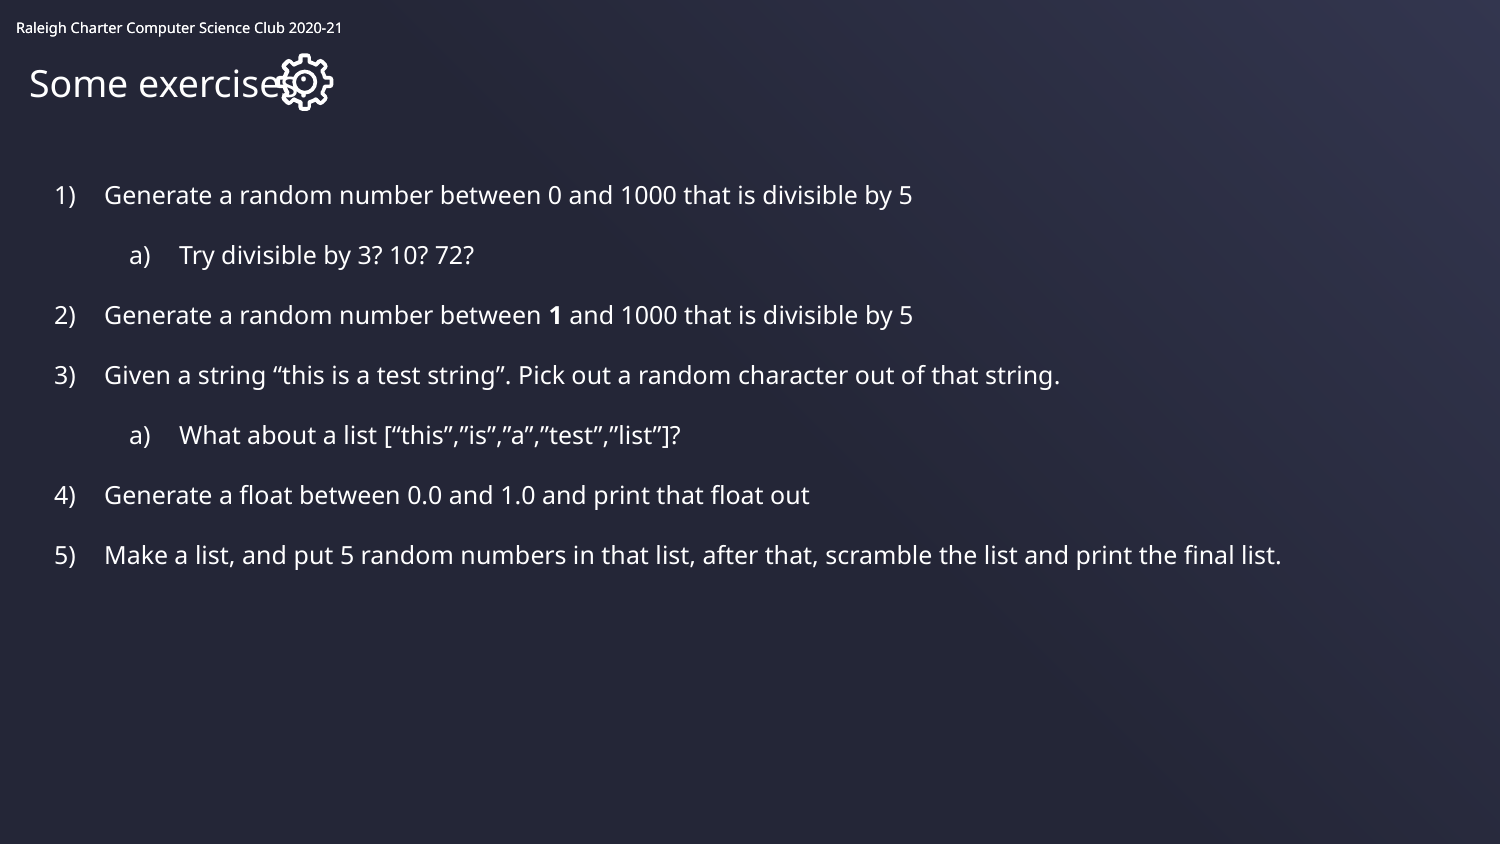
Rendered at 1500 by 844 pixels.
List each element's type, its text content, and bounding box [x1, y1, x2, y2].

text_box Some exercises: [14, 29, 1429, 135]
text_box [275, 53, 334, 112]
text_box Generate a random number between 0 and 1000 that is divisible by 5 Try divisible by 3? 10? 72? Generate a random number between 1 and 1000 that is divisible by 5 Given a string “this is a test string”. Pick out a random character out of that string. What about a list [“this”,”is”,”a”,”test”,”list”]? Generate a float between 0.0 and 1.0 and print that float out Make a list, and put 5 random numbers in that list, after that, scramble the list and print the final list. [14, 134, 1374, 784]
